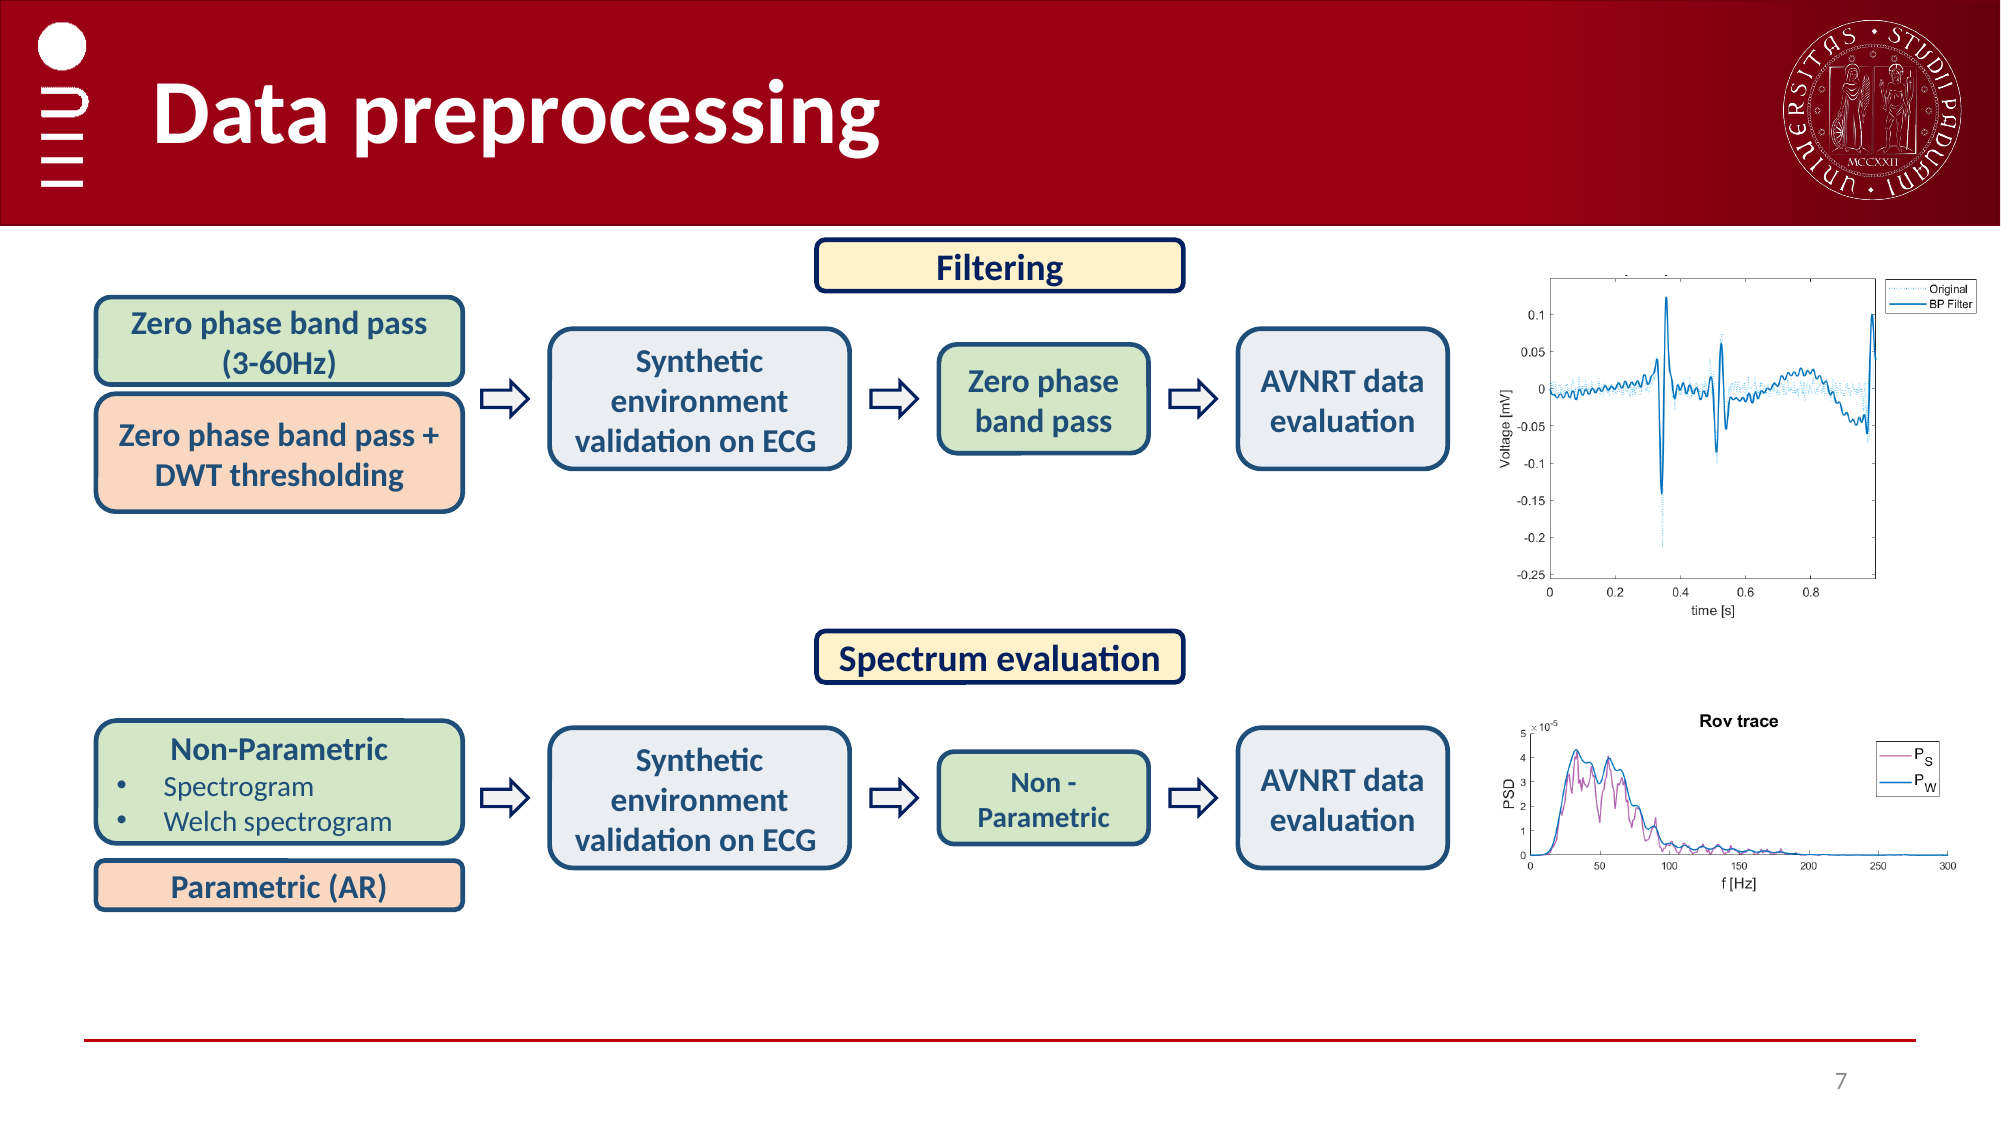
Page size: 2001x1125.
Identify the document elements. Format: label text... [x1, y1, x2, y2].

picture [1783, 20, 1963, 200]
text_box Filtering [816, 239, 1184, 292]
slide_number 7 [1412, 1049, 1863, 1110]
text_box [1168, 379, 1218, 419]
text_box Synthetic environment validation on ECG [549, 328, 850, 469]
text_box [869, 379, 919, 419]
text_box AVNRT data evaluation [1237, 328, 1448, 469]
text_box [95, 297, 463, 512]
picture [1495, 275, 1984, 622]
text_box Zero phase band pass [938, 344, 1149, 454]
text_box [480, 379, 530, 419]
title Data preprocessing [137, 34, 1610, 194]
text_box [95, 630, 1984, 910]
